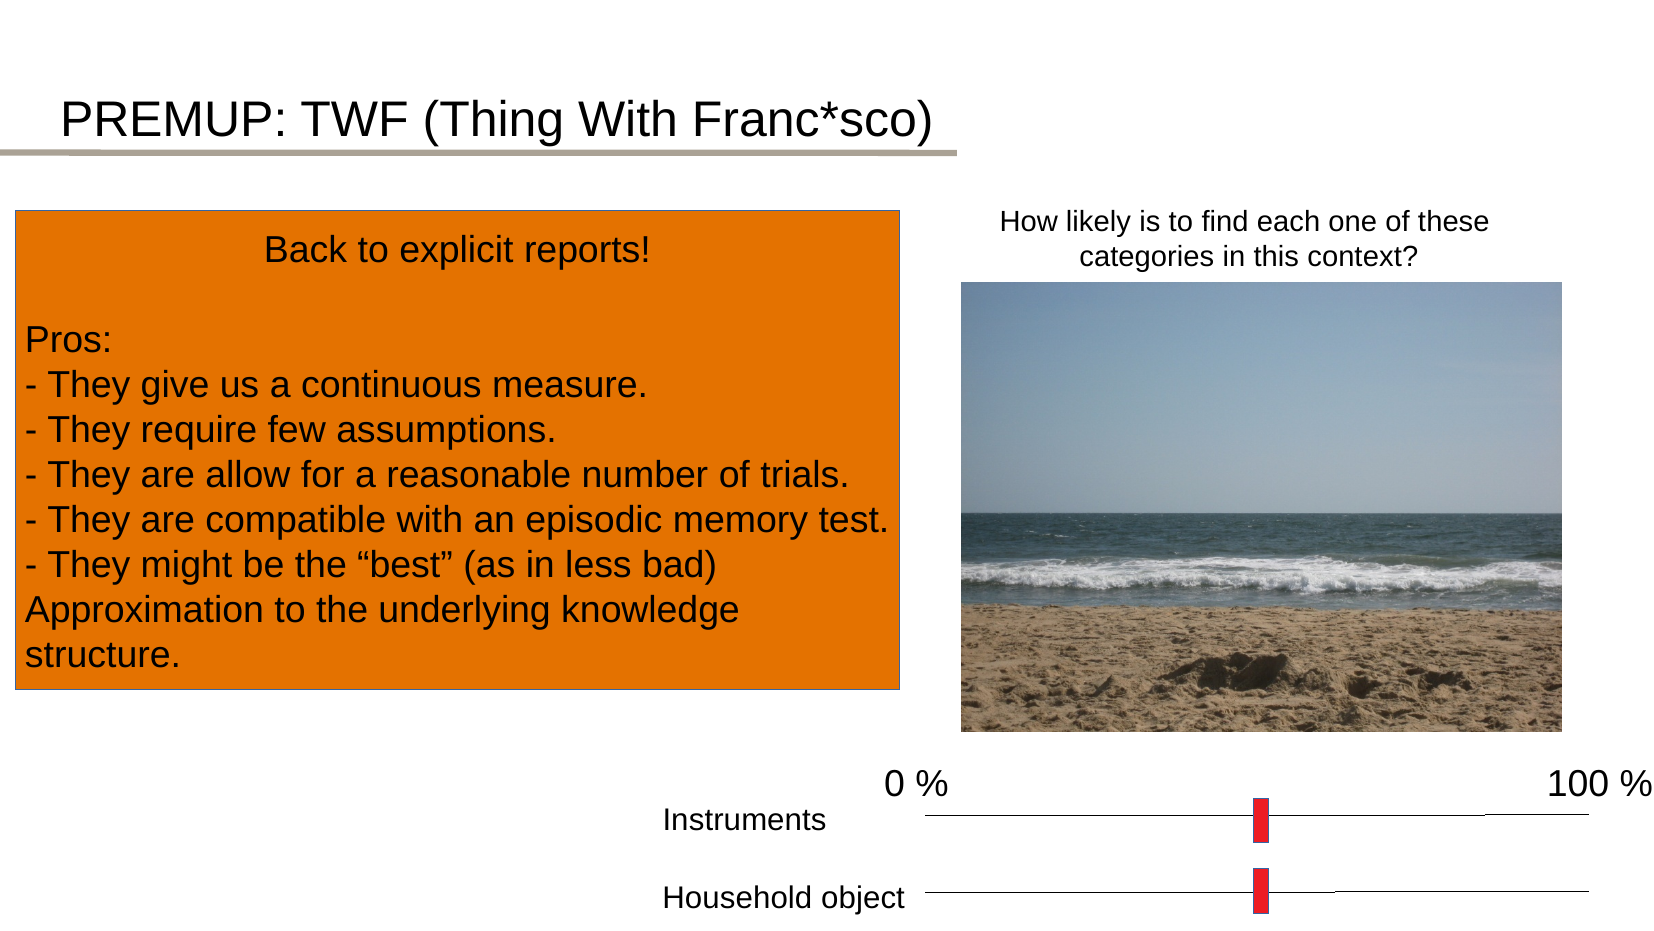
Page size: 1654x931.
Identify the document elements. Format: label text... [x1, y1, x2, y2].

picture [961, 281, 1562, 733]
text_box [1253, 798, 1269, 843]
text_box 0 % [869, 748, 1103, 806]
text_box 100 % [1532, 748, 1654, 806]
text_box Household object [647, 867, 967, 924]
text_box Back to explicit reports! Pros: - They give us a continuous measure. - They require few assumptions. - They are allow for a reasonable number of trials. - They are compatible with an episodic memory test. - They might be the “best” (as in less bad) Approximation to the underlying knowledge structure. [15, 210, 900, 690]
text_box PREMUP: TWF (Thing With Franc*sco) [45, 64, 1592, 169]
text_box [1253, 868, 1269, 914]
text_box How likely is to find each one of these categories in this context? [956, 192, 1542, 250]
text_box Instruments [647, 789, 882, 847]
